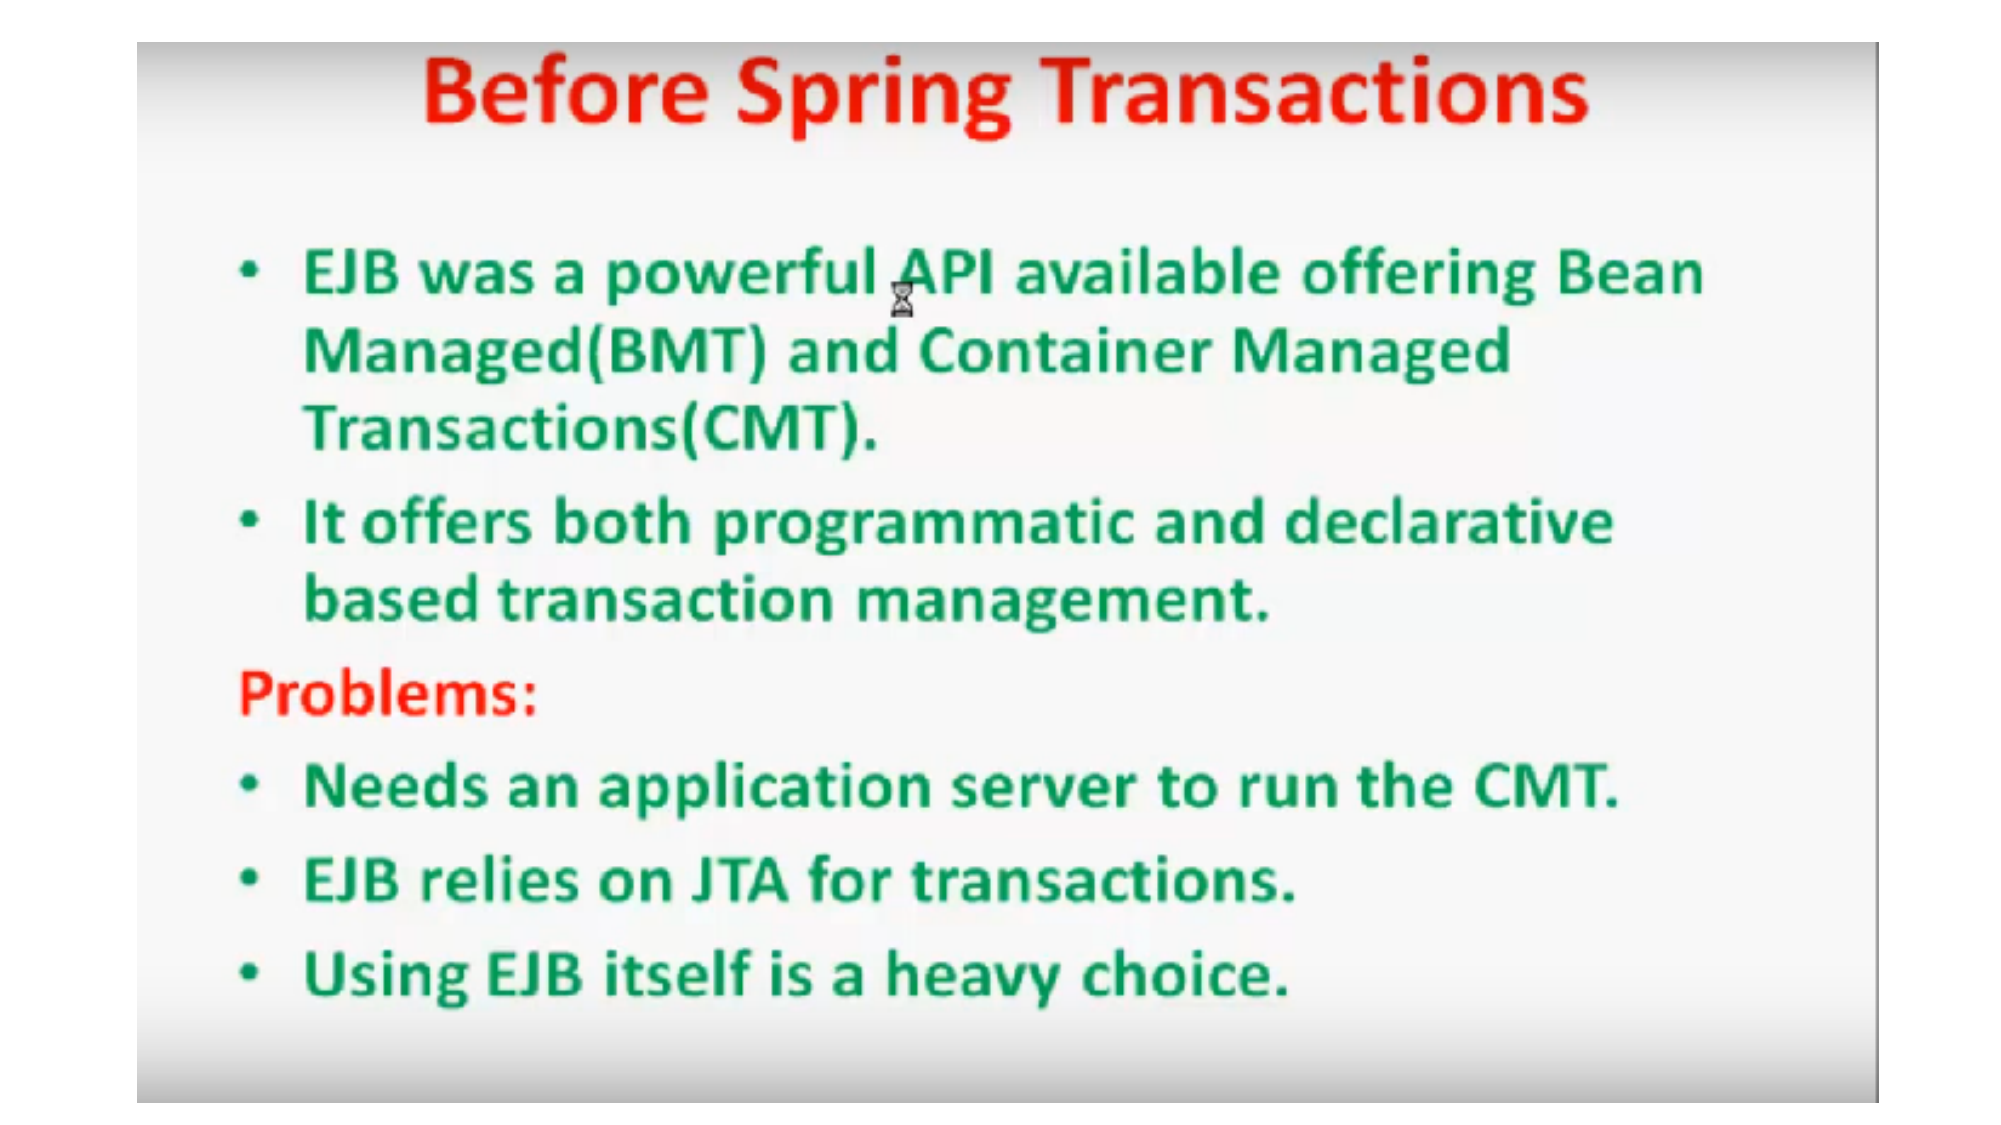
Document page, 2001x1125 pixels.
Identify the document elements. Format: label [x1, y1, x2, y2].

list [137, 42, 1879, 1103]
